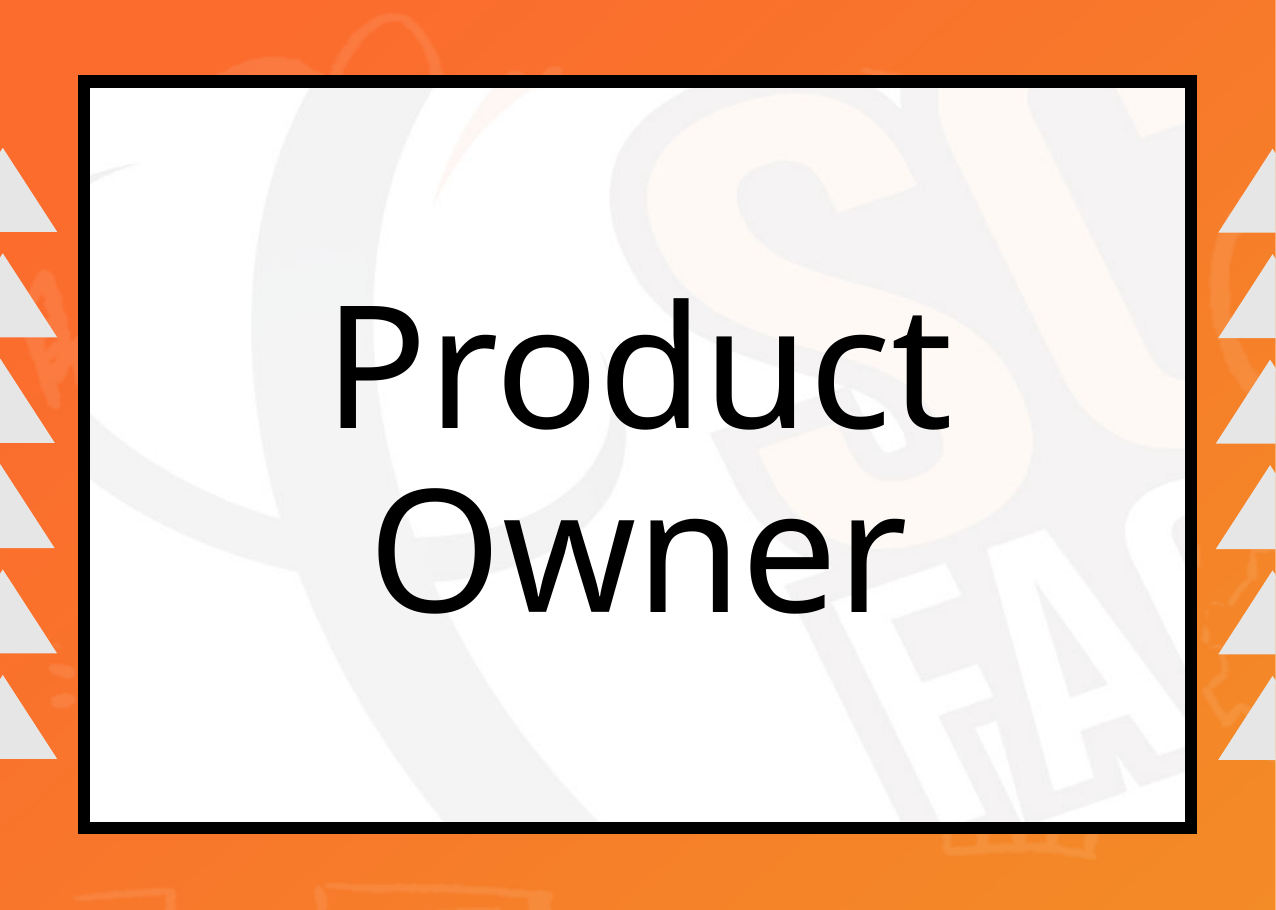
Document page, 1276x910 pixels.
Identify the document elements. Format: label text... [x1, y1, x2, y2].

picture [0, 0, 1276, 910]
list Product Owner [102, 101, 1175, 813]
